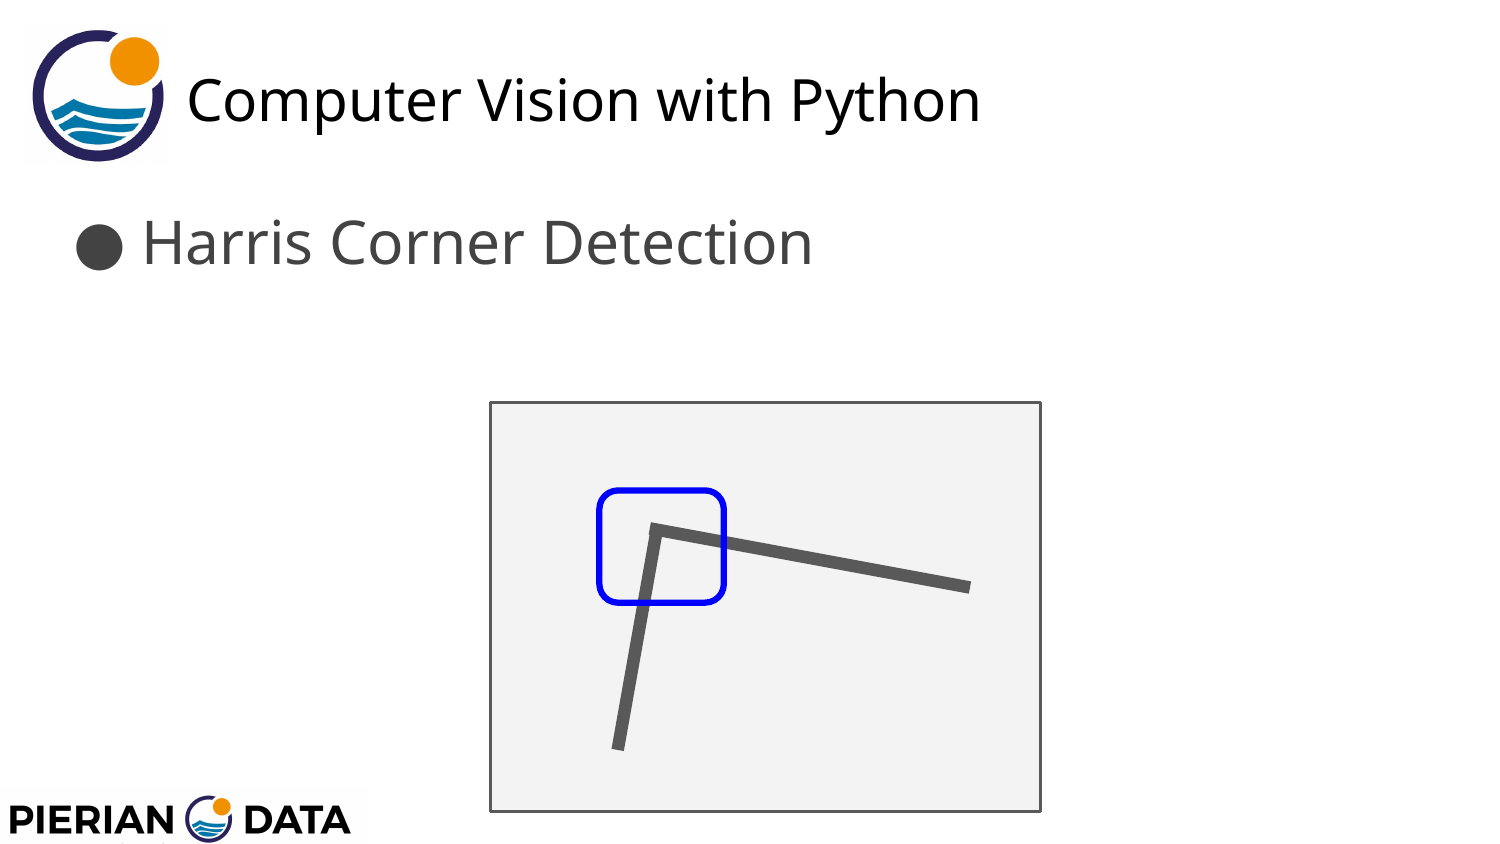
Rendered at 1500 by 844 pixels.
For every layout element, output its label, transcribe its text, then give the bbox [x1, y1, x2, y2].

list Harris Corner Detection [51, 189, 1476, 750]
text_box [617, 528, 658, 751]
picture [0, 787, 368, 844]
picture [24, 24, 172, 167]
text_box [599, 490, 724, 602]
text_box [649, 528, 971, 588]
title Computer Vision with Python [176, 48, 1449, 143]
text_box [663, 596, 720, 603]
text_box [490, 402, 1041, 812]
